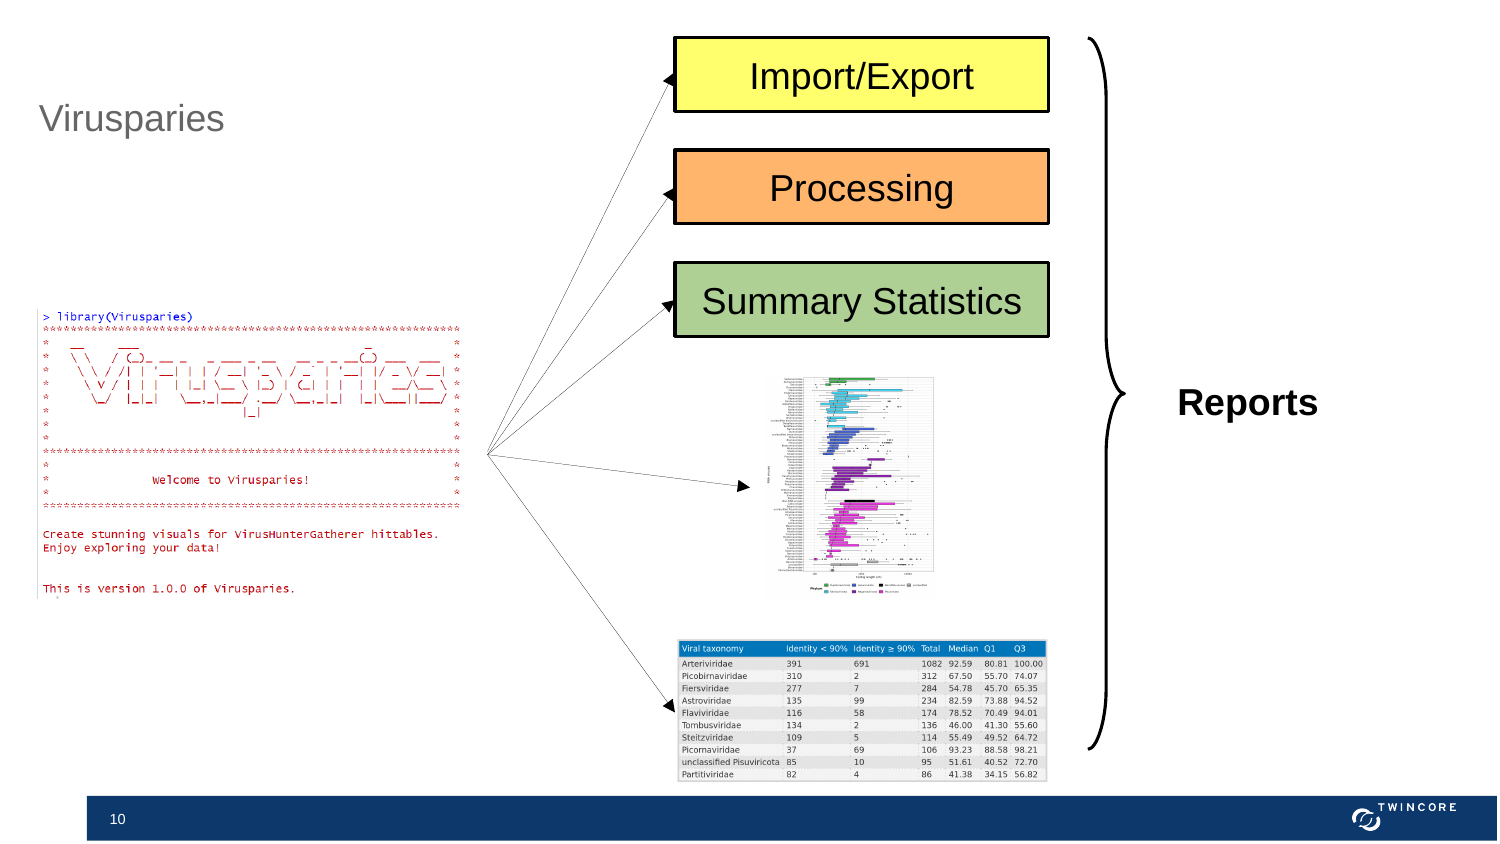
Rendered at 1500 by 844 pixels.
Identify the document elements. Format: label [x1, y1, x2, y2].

text_box [487, 454, 1050, 784]
text_box [487, 374, 937, 454]
picture [37, 309, 487, 600]
text_box [487, 37, 1050, 149]
picture [1352, 803, 1456, 831]
text_box [1087, 37, 1500, 750]
text_box [487, 262, 1050, 454]
text_box [487, 149, 1050, 262]
